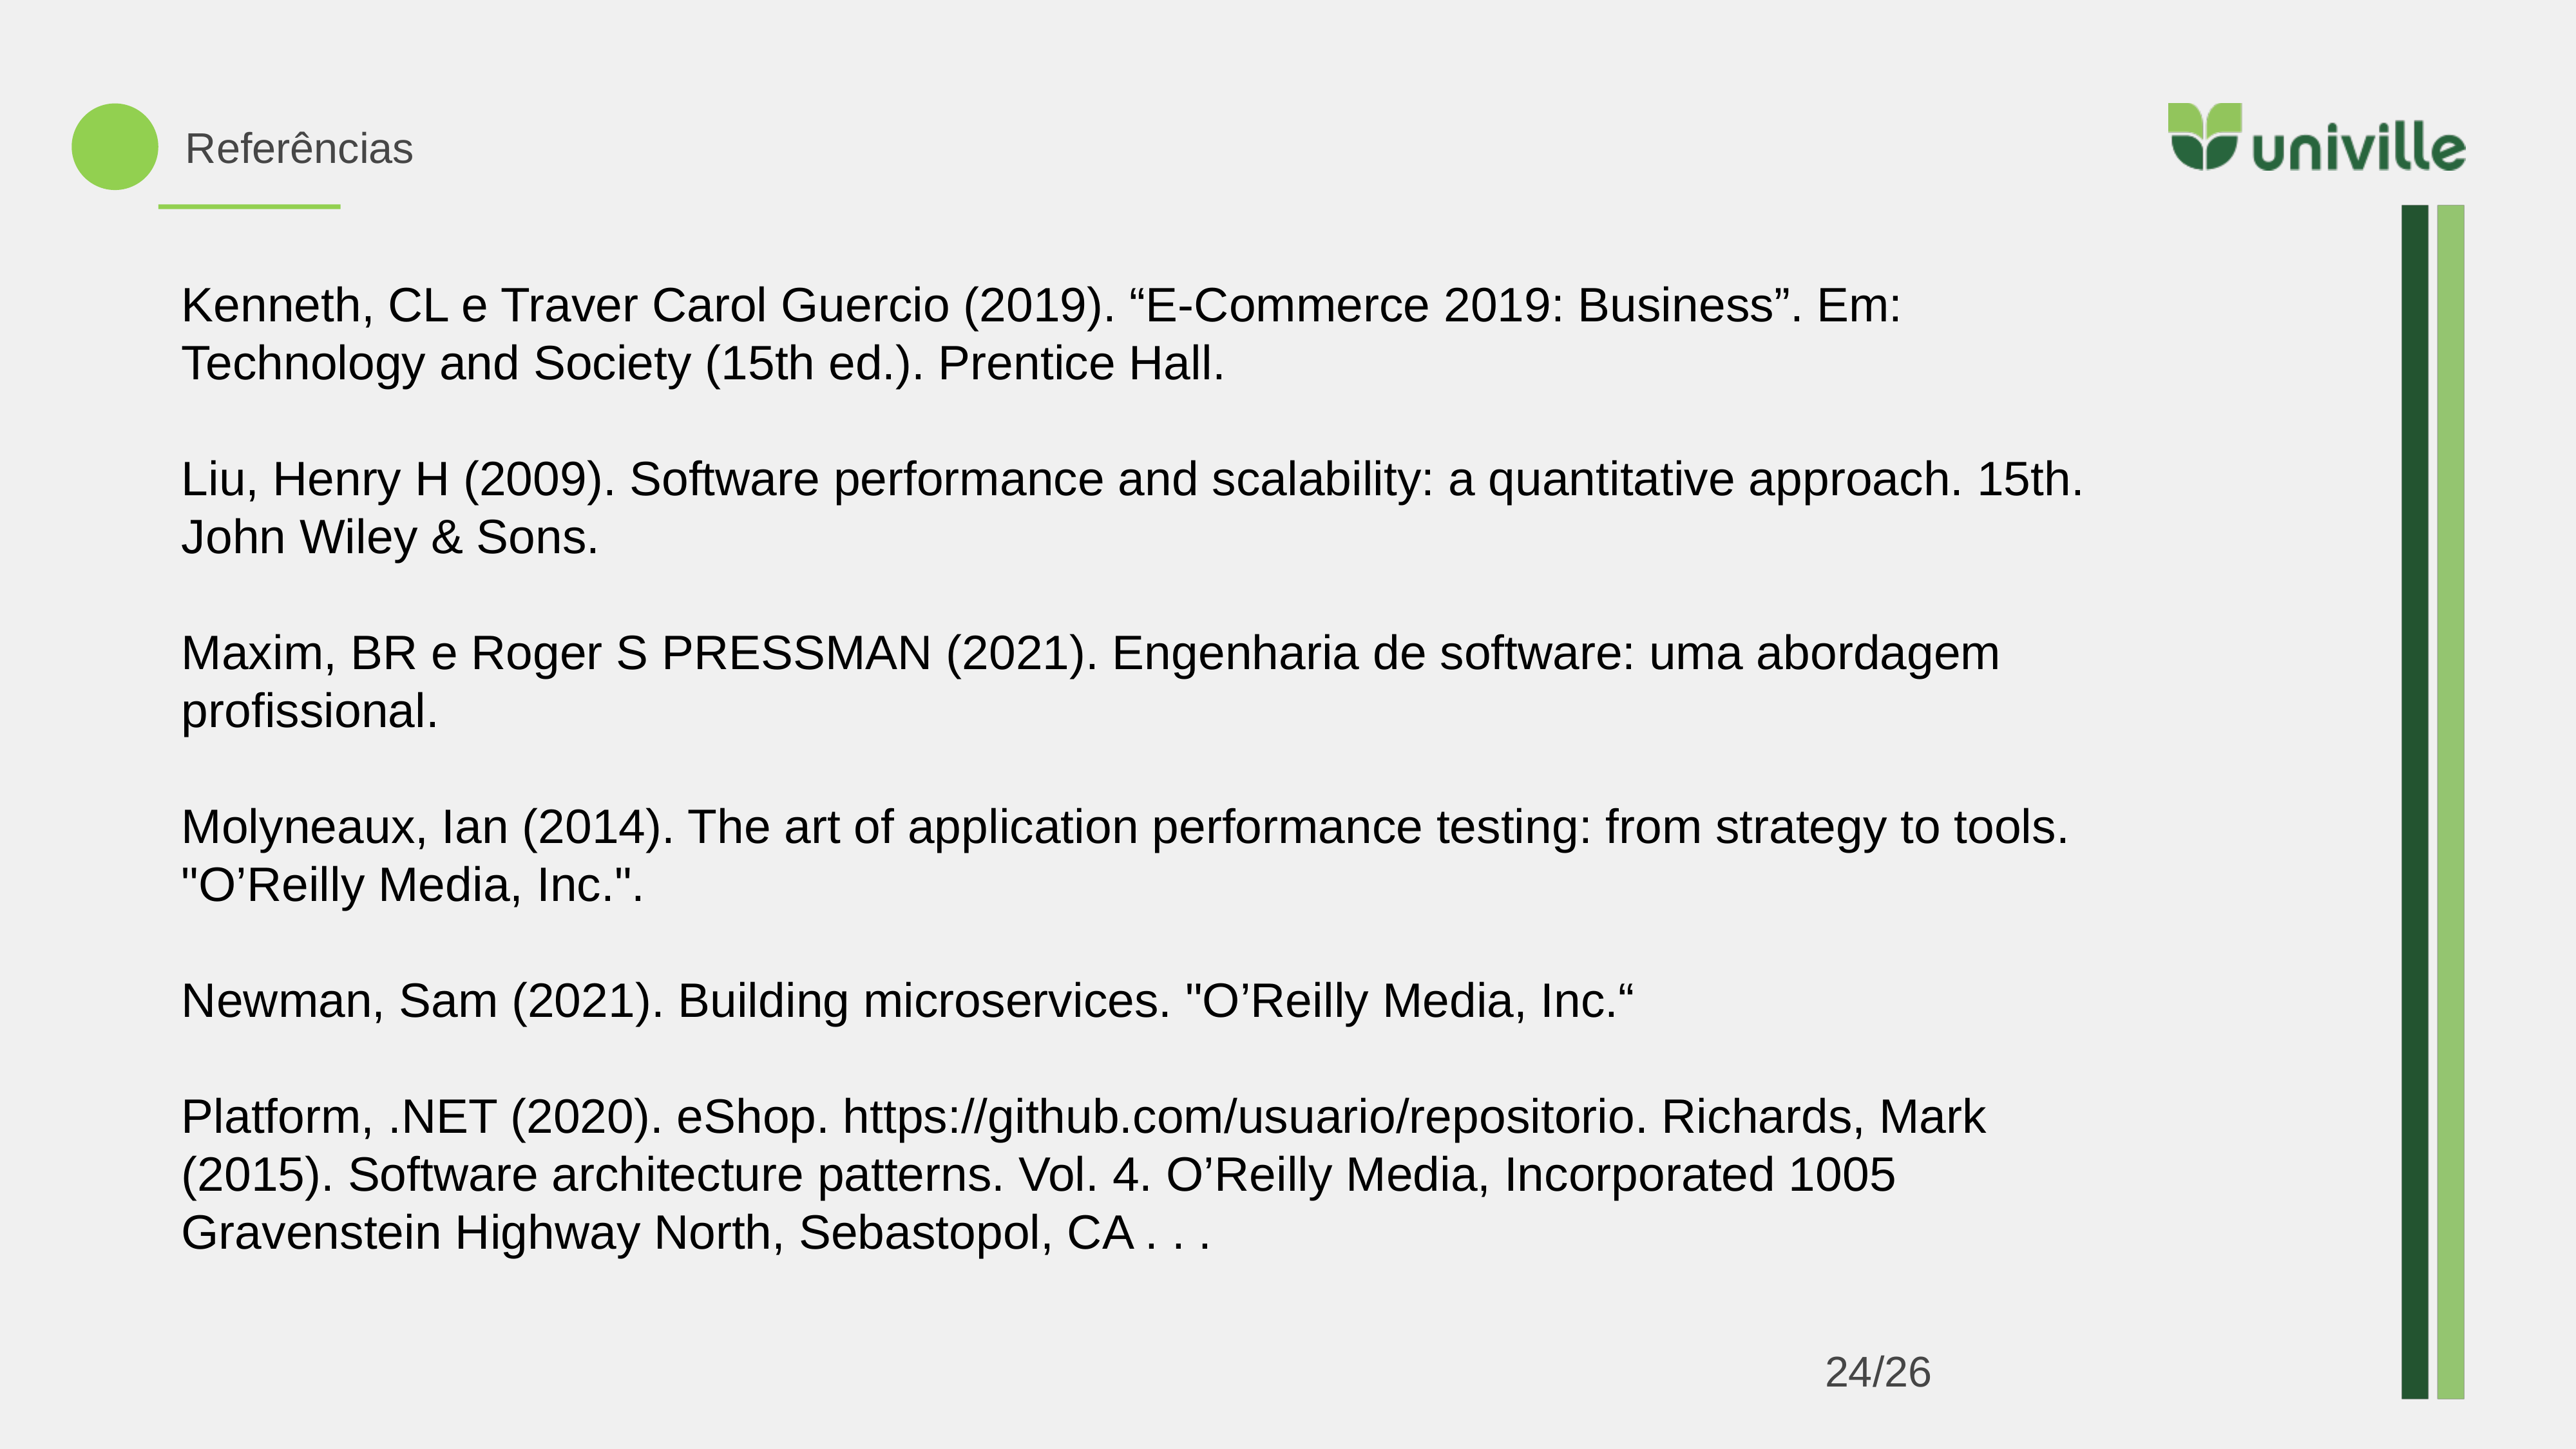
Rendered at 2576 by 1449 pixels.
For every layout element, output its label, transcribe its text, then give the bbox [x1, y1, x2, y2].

text_box Referências [176, 115, 1727, 177]
text_box [158, 204, 172, 209]
text_box Kenneth, CL e Traver Carol Guercio (2019). “E-Commerce 2019: Business”. Em: Technology and Society (15th ed.). Prentice Hall. Liu, Henry H (2009). Software performance and scalability: a quantitative approach. 15th. John Wiley & Sons. Maxim, BR e Roger S PRESSMAN (2021). Engenharia de software: uma abordagem profissional. Molyneaux, Ian (2014). The art of application performance testing: from strategy to tools. "O’Reilly Media, Inc.". Newman, Sam (2021). Building microservices. "O’Reilly Media, Inc.“ Platform, .NET (2020). eShop. https://github.com/usuario/repositorio. Richards, Mark (2015). Software architecture patterns. Vol. 4. O’Reilly Media, Incorporated 1005 Gravenstein Highway North, Sebastopol, CA . . . [172, 204, 2155, 1264]
picture [2400, 204, 2466, 1401]
text_box [72, 103, 158, 191]
text_box 24/26 [1815, 1339, 2398, 1400]
picture [2168, 103, 2466, 171]
